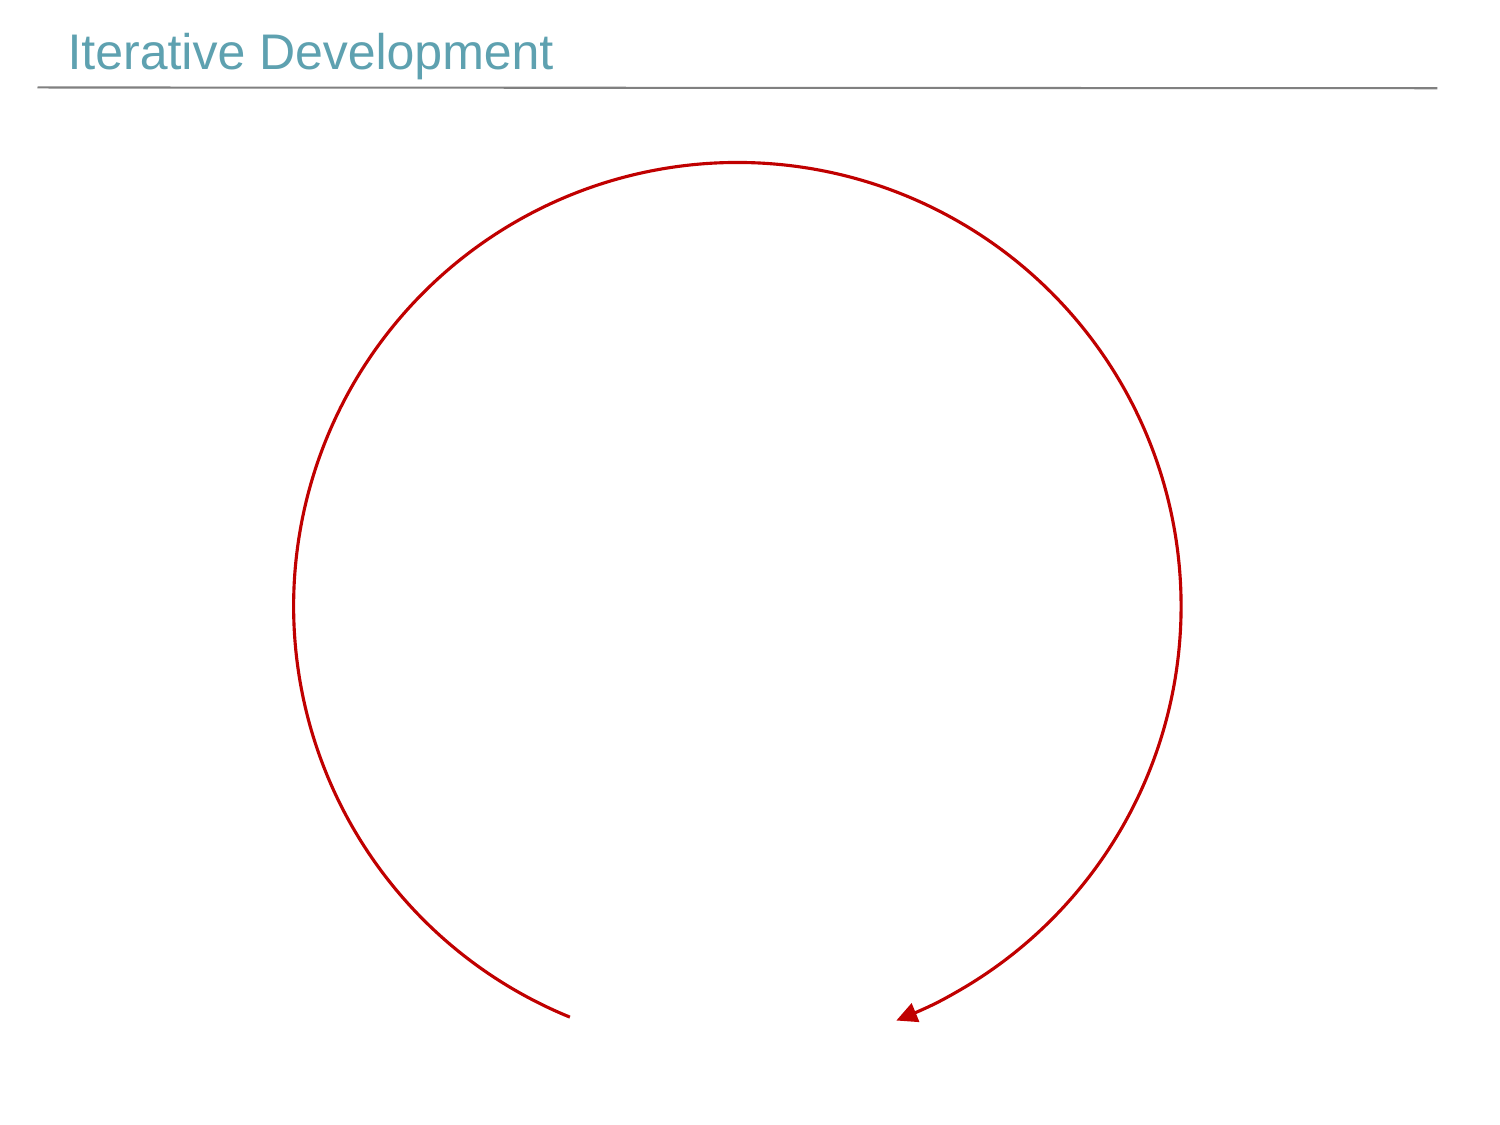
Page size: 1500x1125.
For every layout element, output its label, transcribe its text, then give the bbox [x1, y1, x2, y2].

text_box [292, 161, 1182, 1023]
text_box Iterative Development [52, 12, 569, 85]
